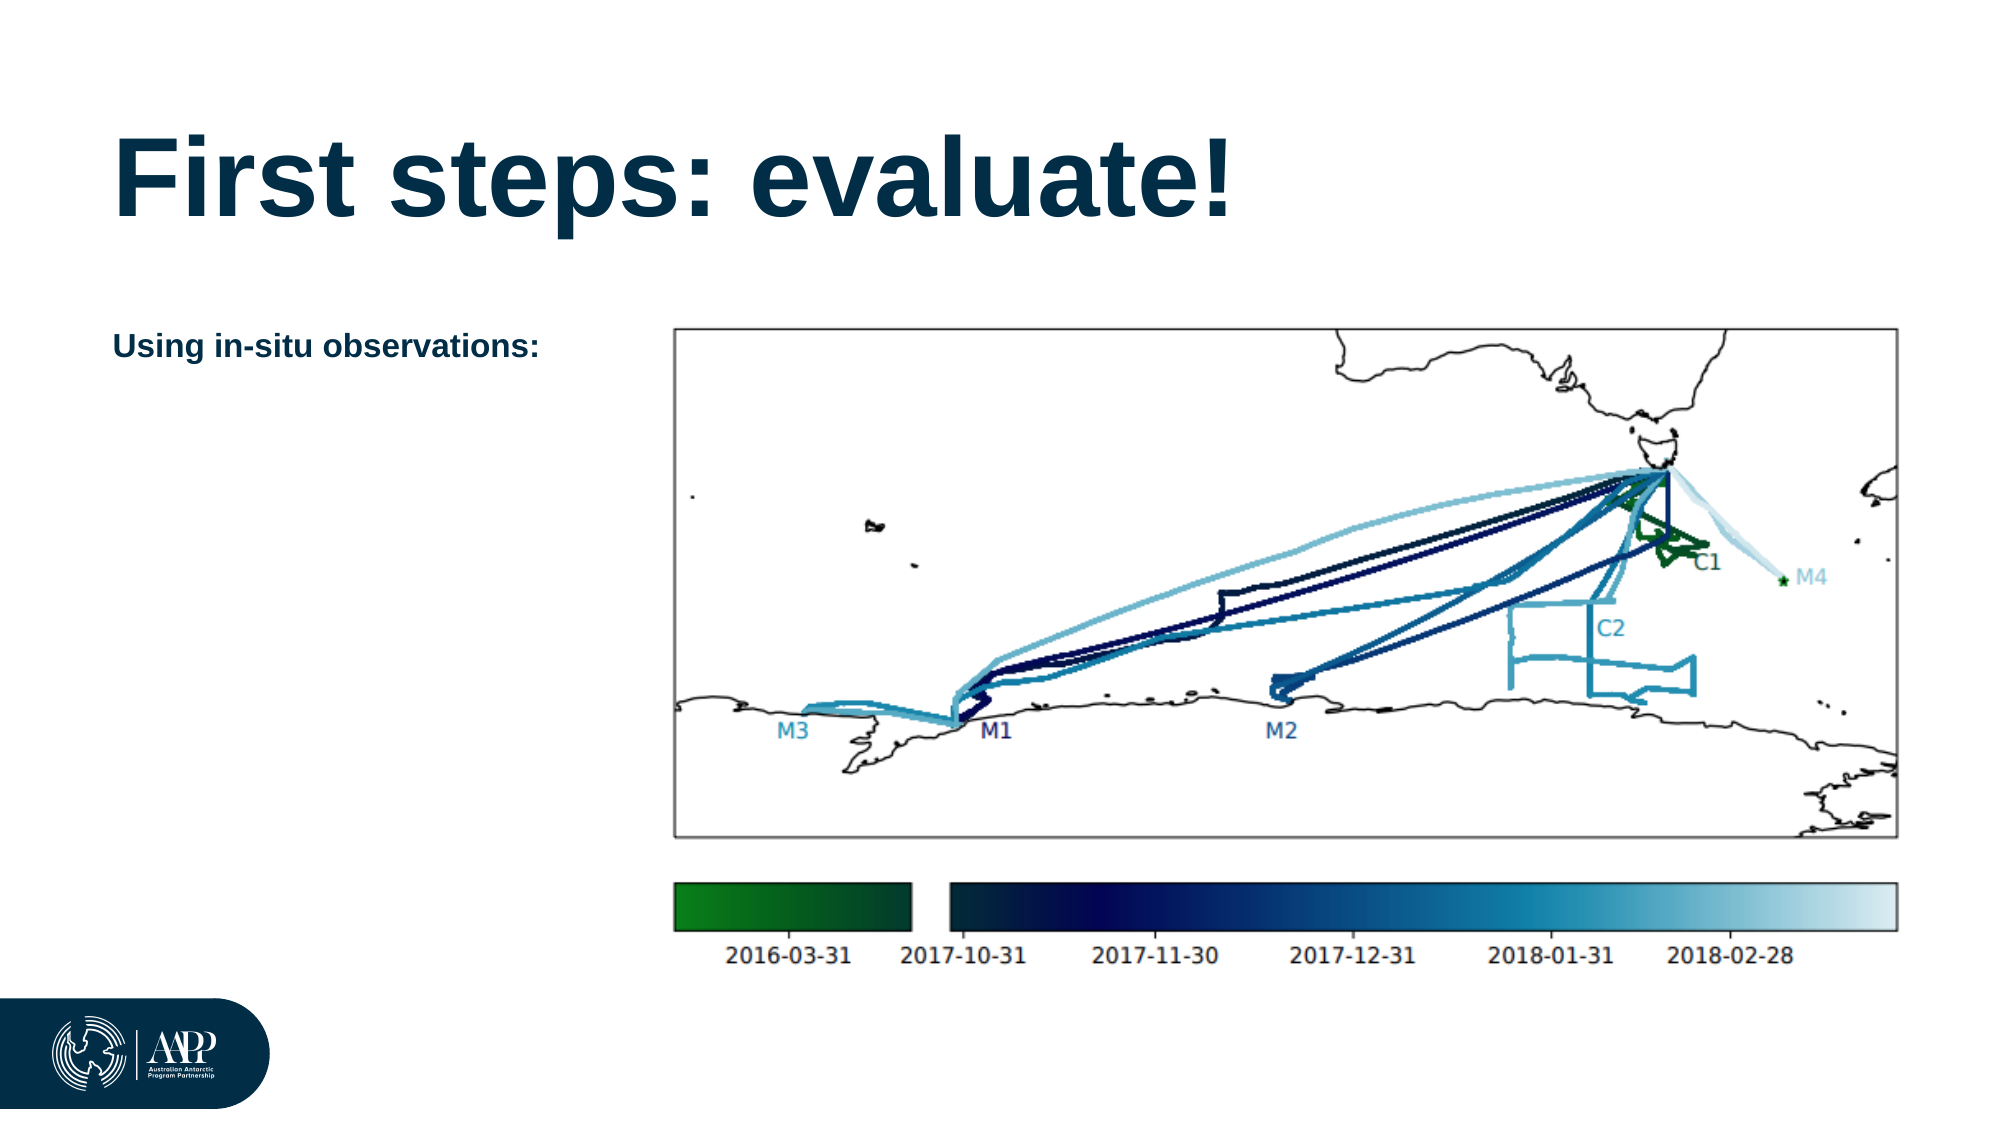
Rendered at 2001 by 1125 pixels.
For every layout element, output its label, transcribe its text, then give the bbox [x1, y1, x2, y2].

text_box Using in-situ observations: [112, 323, 590, 404]
picture [629, 299, 1932, 995]
text_box First steps: evaluate! [112, 104, 1281, 280]
picture [52, 1016, 216, 1091]
